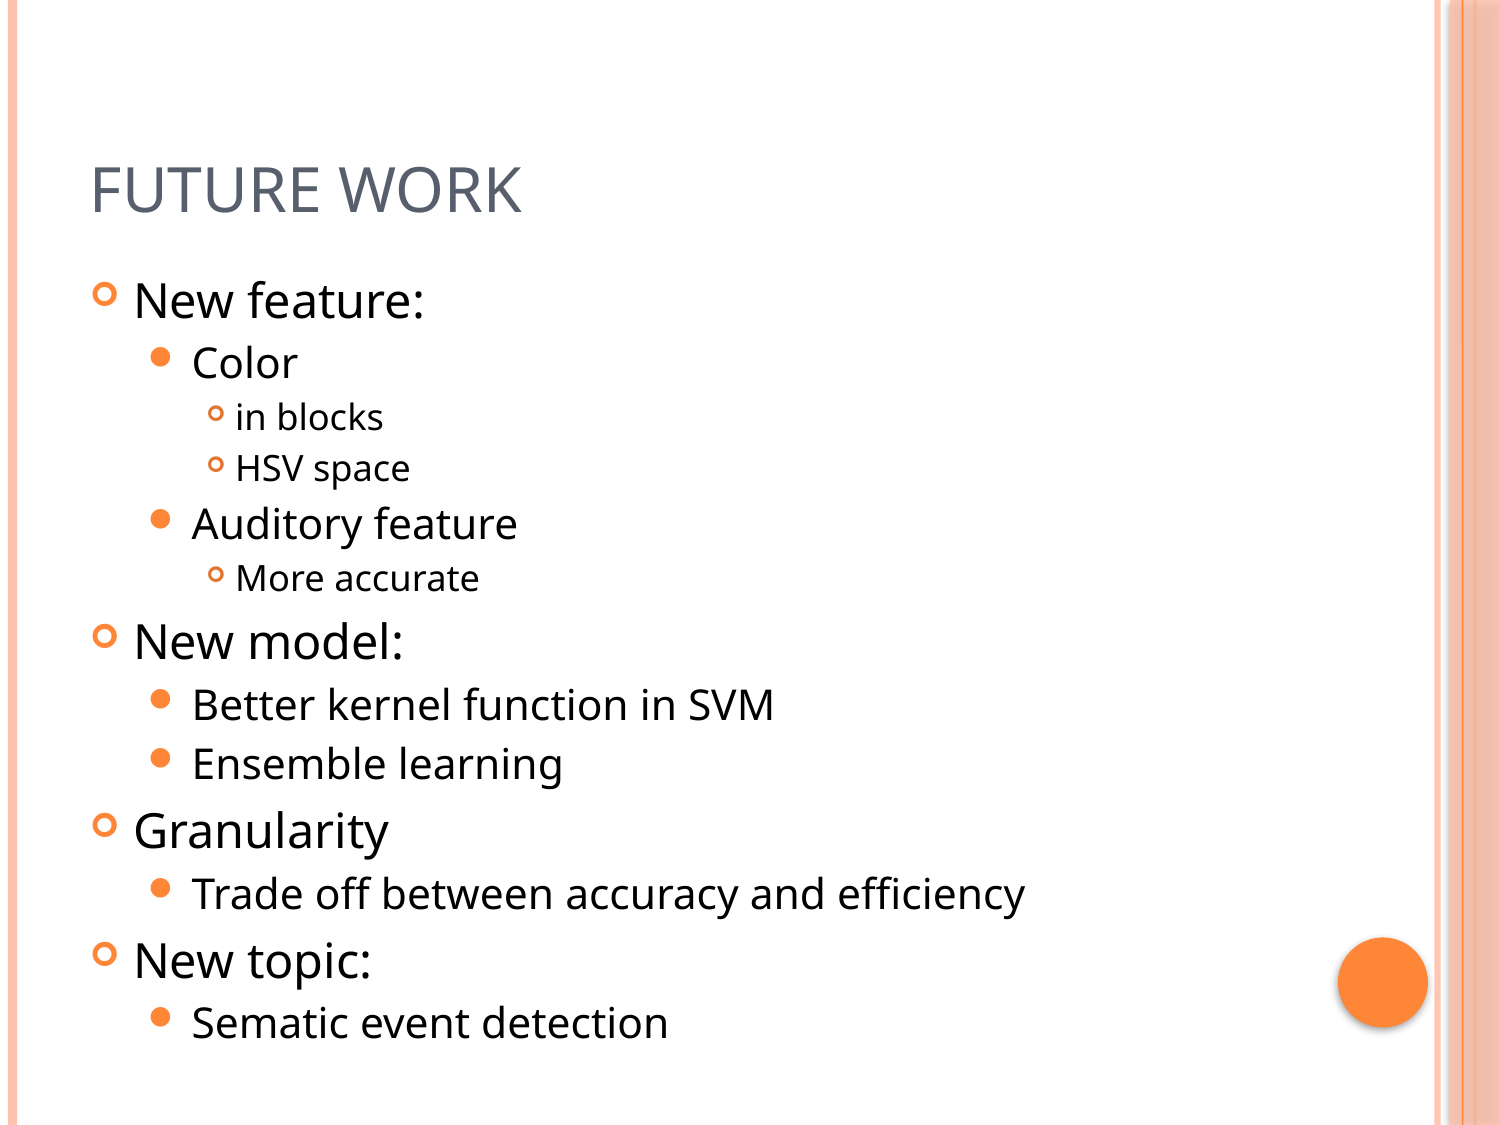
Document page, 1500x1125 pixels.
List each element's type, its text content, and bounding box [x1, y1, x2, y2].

list New feature: Color in blocks HSV space Auditory feature More accurate New model: Better kernel function in SVM Ensemble learning Granularity Trade off between accuracy and efficiency New topic: Sematic event detection [75, 262, 1300, 1062]
title Future Work [75, 45, 1300, 233]
